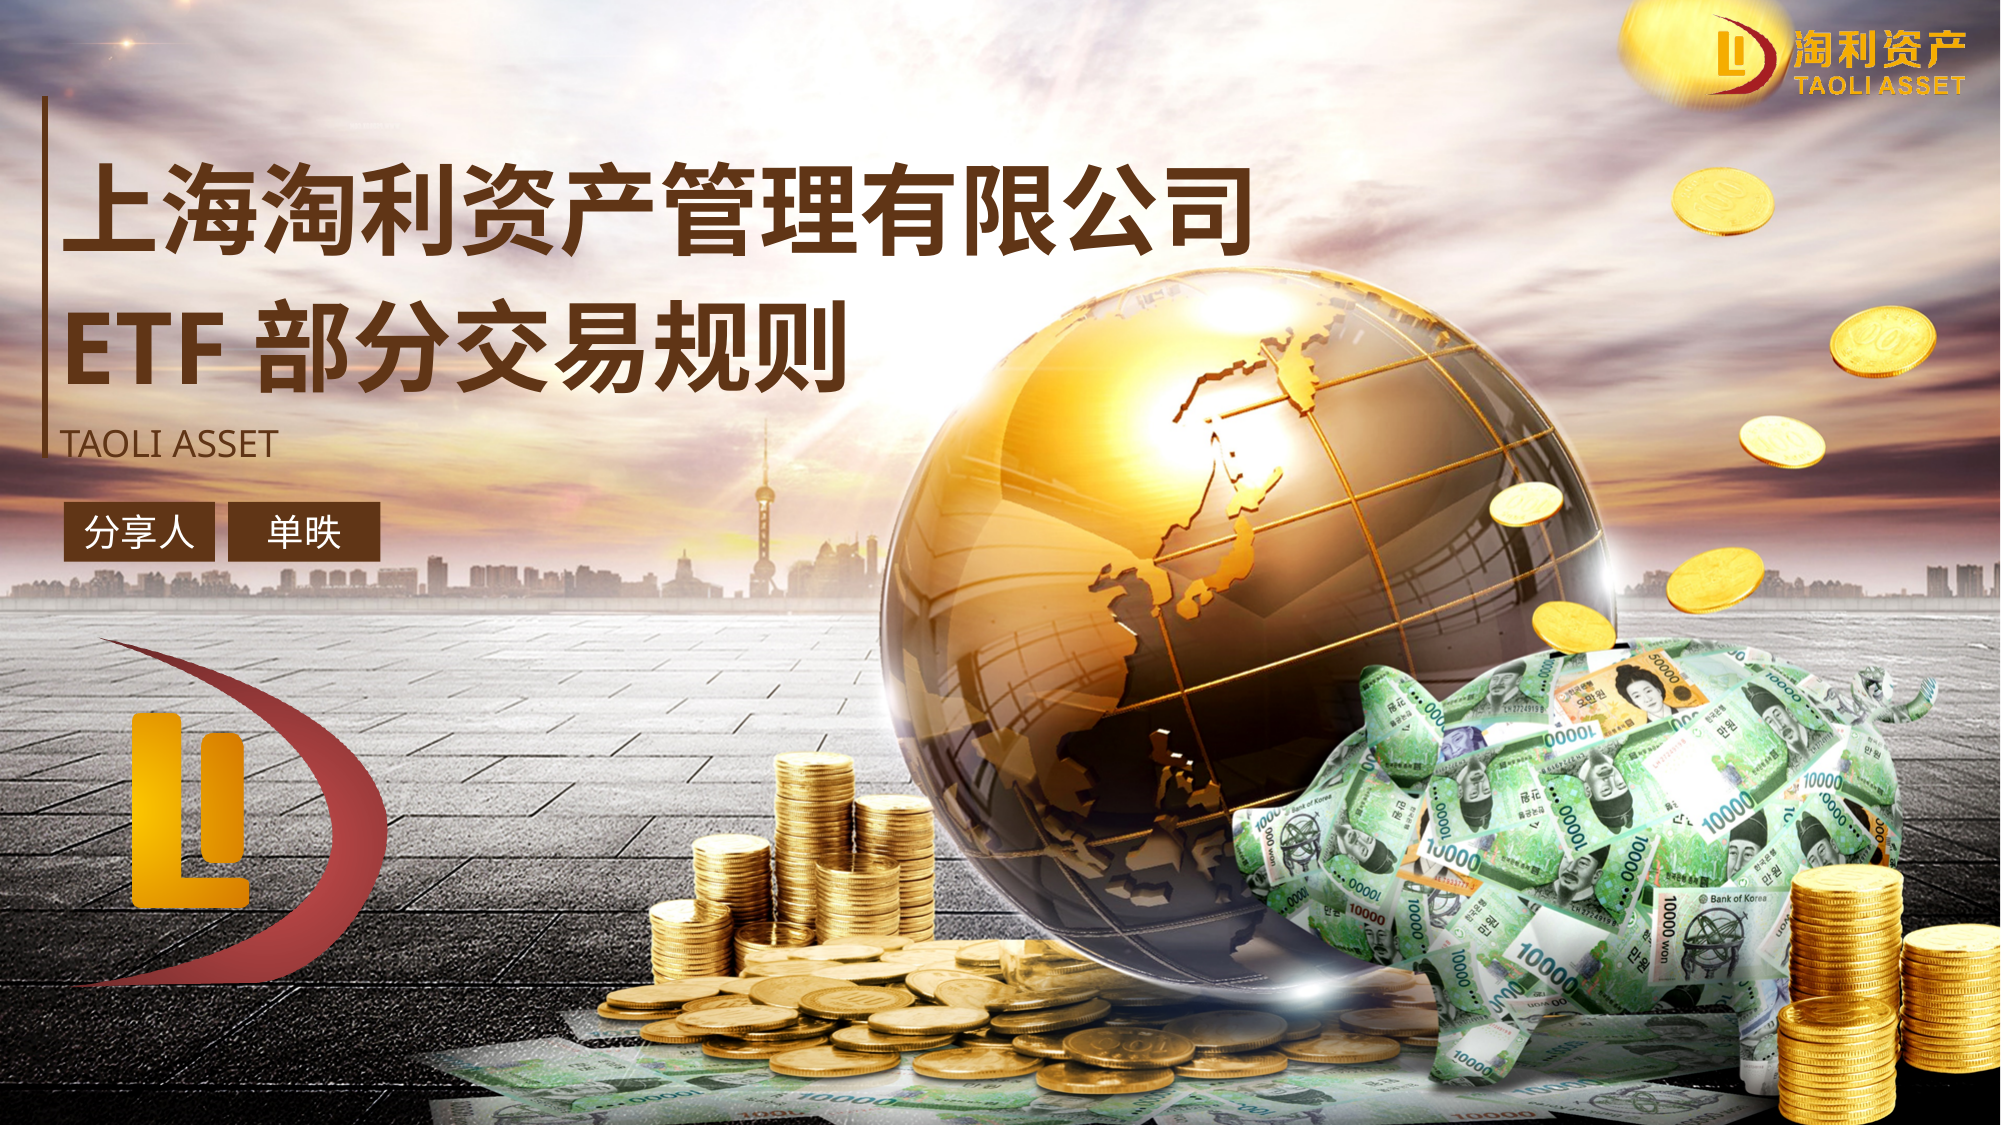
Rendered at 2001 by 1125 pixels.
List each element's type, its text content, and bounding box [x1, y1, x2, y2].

text_box 单昳 [228, 501, 381, 562]
text_box ETF部分交易规则 [48, 276, 1095, 412]
picture [0, 0, 2001, 1125]
text_box 分享人 [63, 501, 215, 562]
text_box TAOLI ASSET [44, 412, 814, 472]
text_box 上海淘利资产管理有限公司 [48, 140, 1346, 396]
